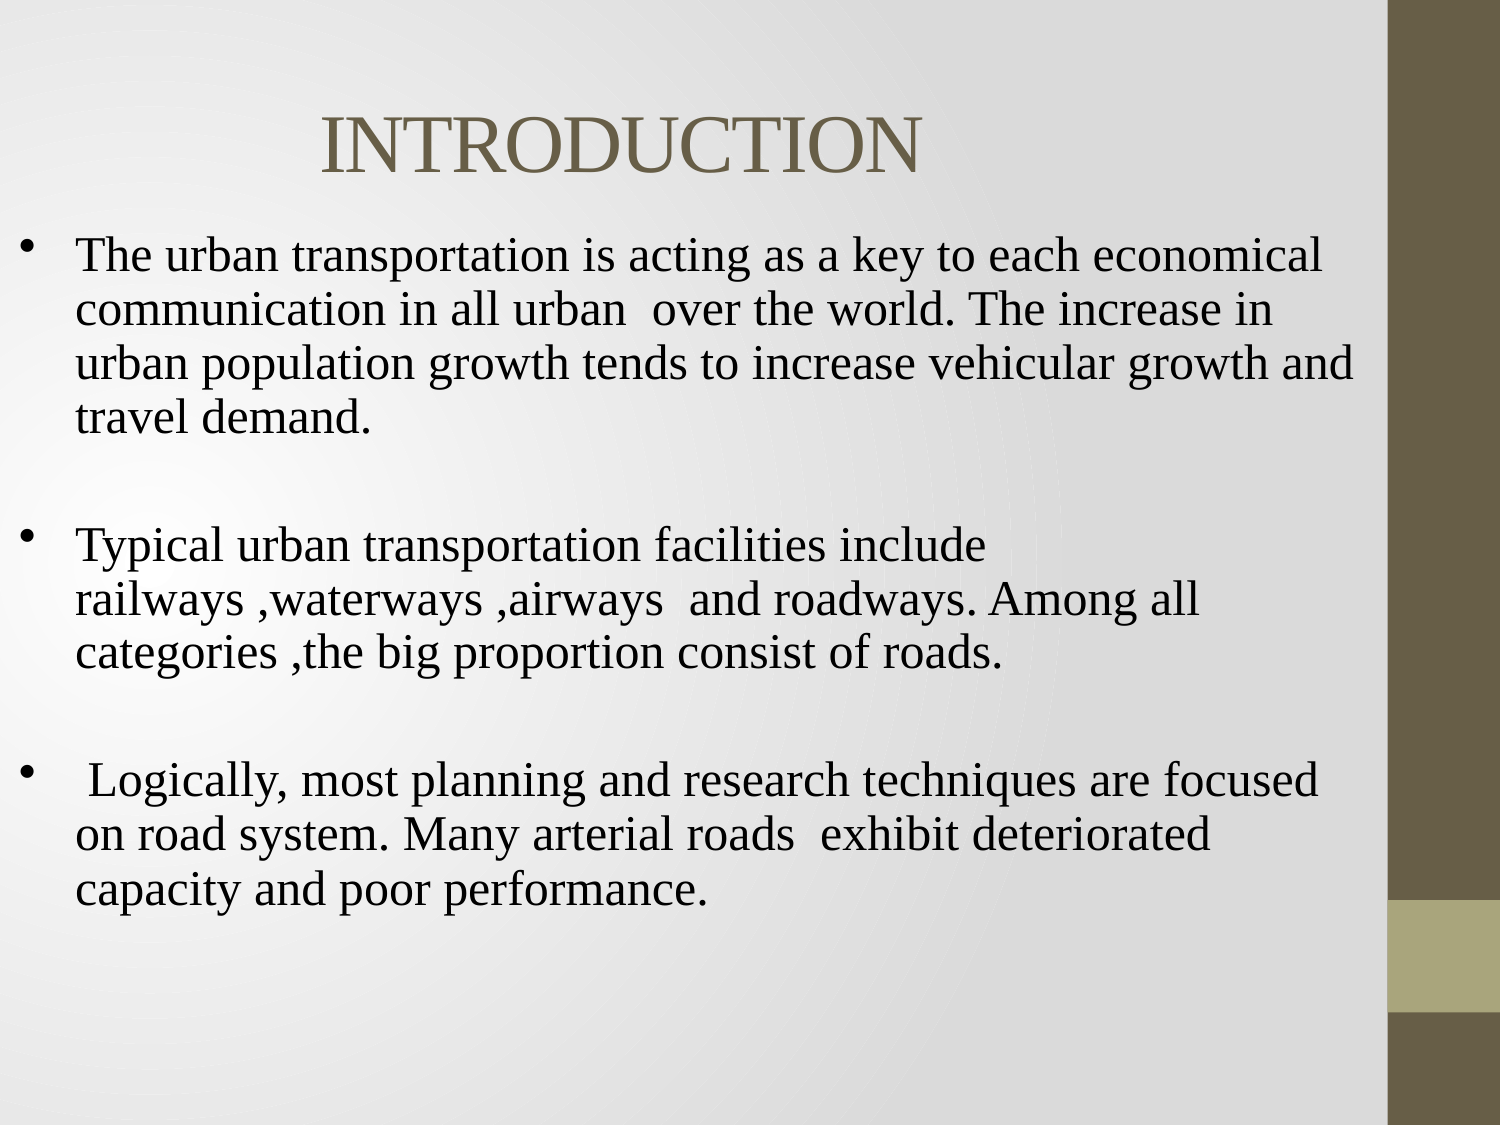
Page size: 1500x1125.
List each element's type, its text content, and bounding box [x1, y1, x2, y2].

text_box The urban transportation is acting as a key to each economical communication in all urban over the world. The increase in urban population growth tends to increase vehicular growth and travel demand. Typical urban transportation facilities include railways ,waterways ,airways and roadways. Among all categories ,the big proportion consist of roads. Logically, most planning and research techniques are focused on road system. Many arterial roads exhibit deteriorated capacity and poor performance. [3, 220, 1371, 1051]
title INTRODUCTION [0, 45, 1238, 233]
